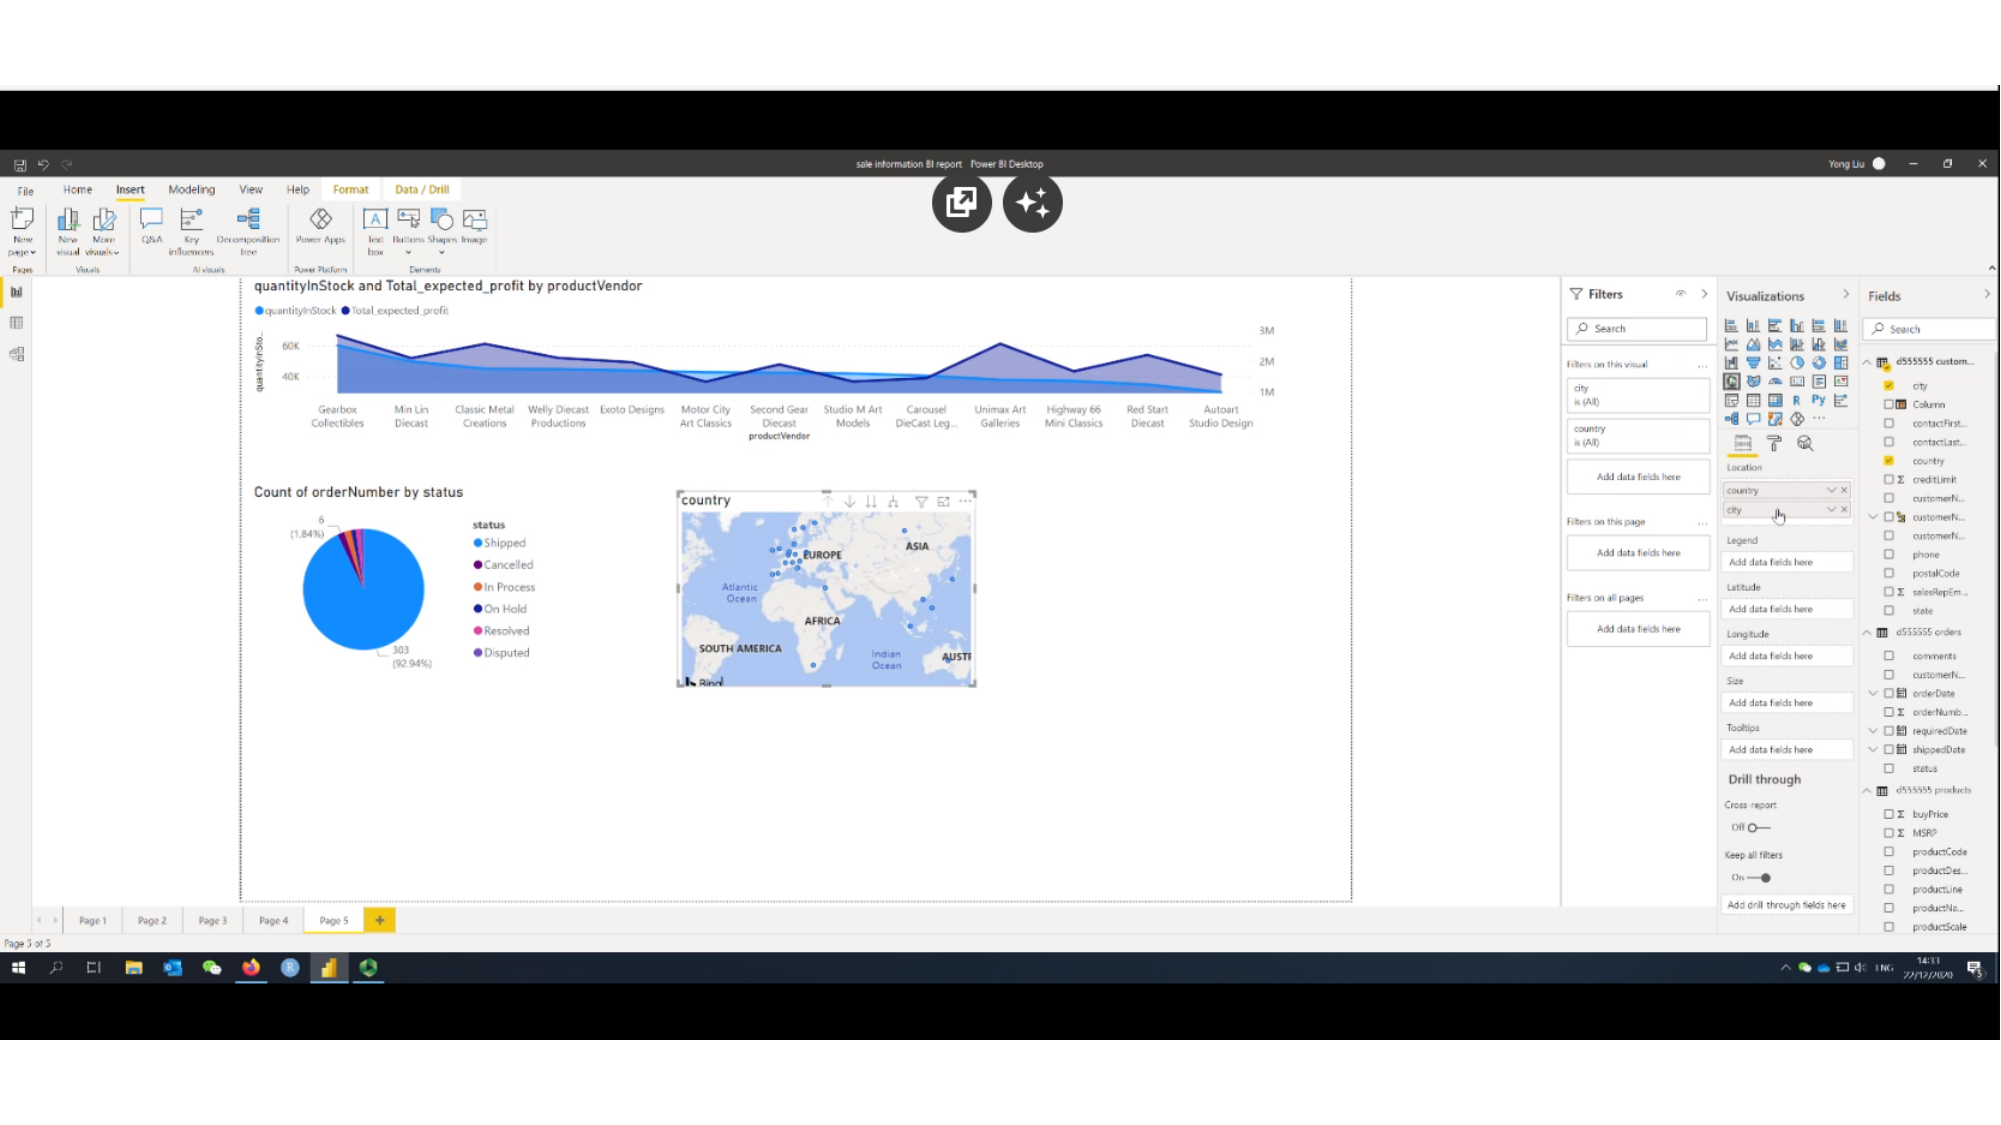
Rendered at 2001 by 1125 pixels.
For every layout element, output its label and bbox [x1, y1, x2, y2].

picture [0, 85, 2000, 1040]
